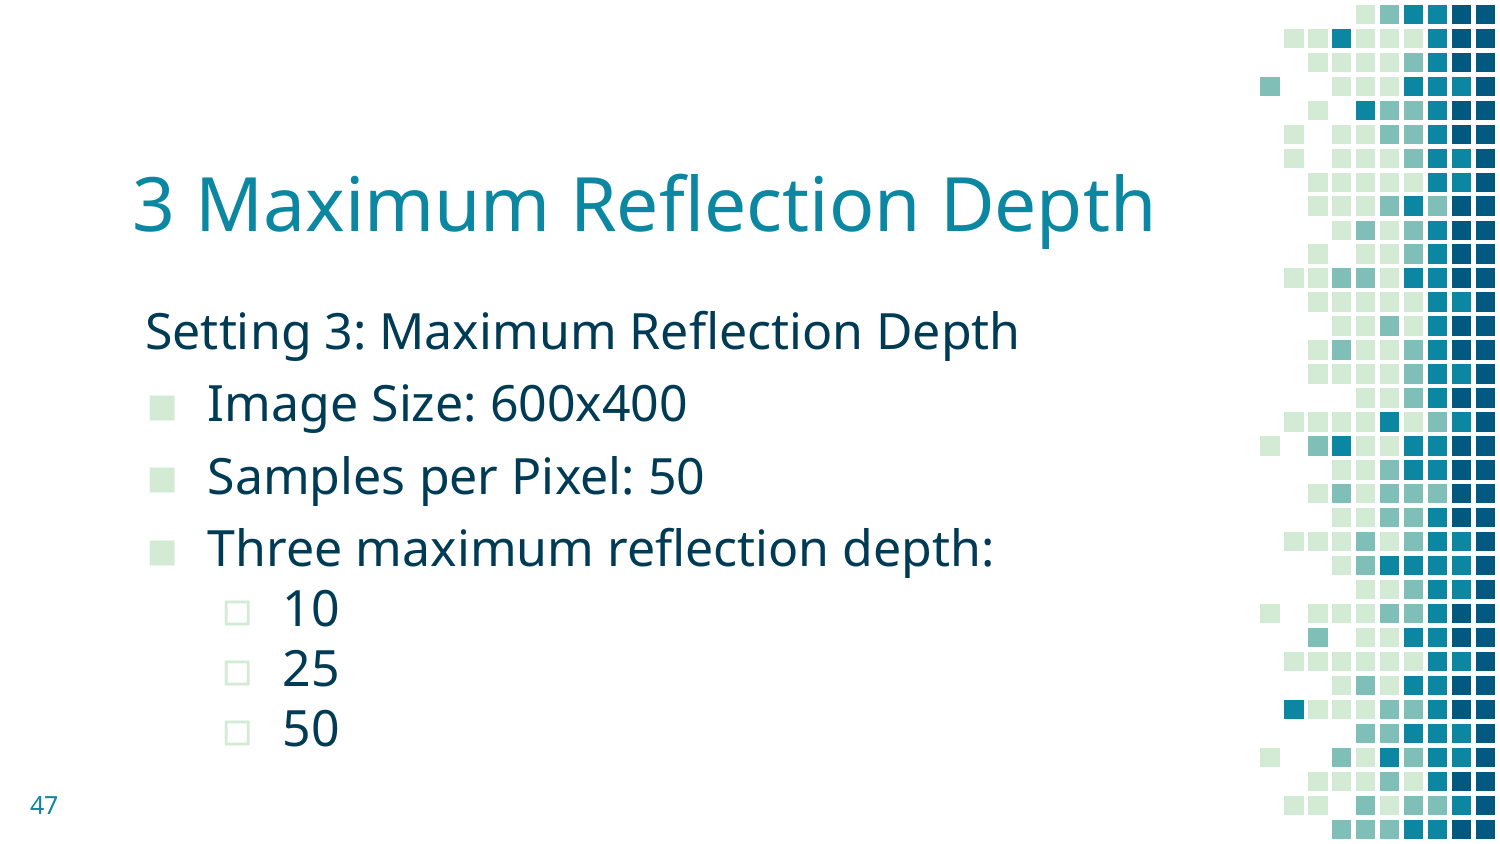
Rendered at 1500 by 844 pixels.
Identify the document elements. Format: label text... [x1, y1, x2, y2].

list Setting 3: Maximum Reflection Depth Image Size: 600x400 Samples per Pixel: 50 Three maximum reflection depth: 10 25 50 [117, 284, 1227, 774]
title 3 Maximum Reflection Depth [117, 121, 1227, 262]
slide_number 47 [15, 774, 105, 839]
